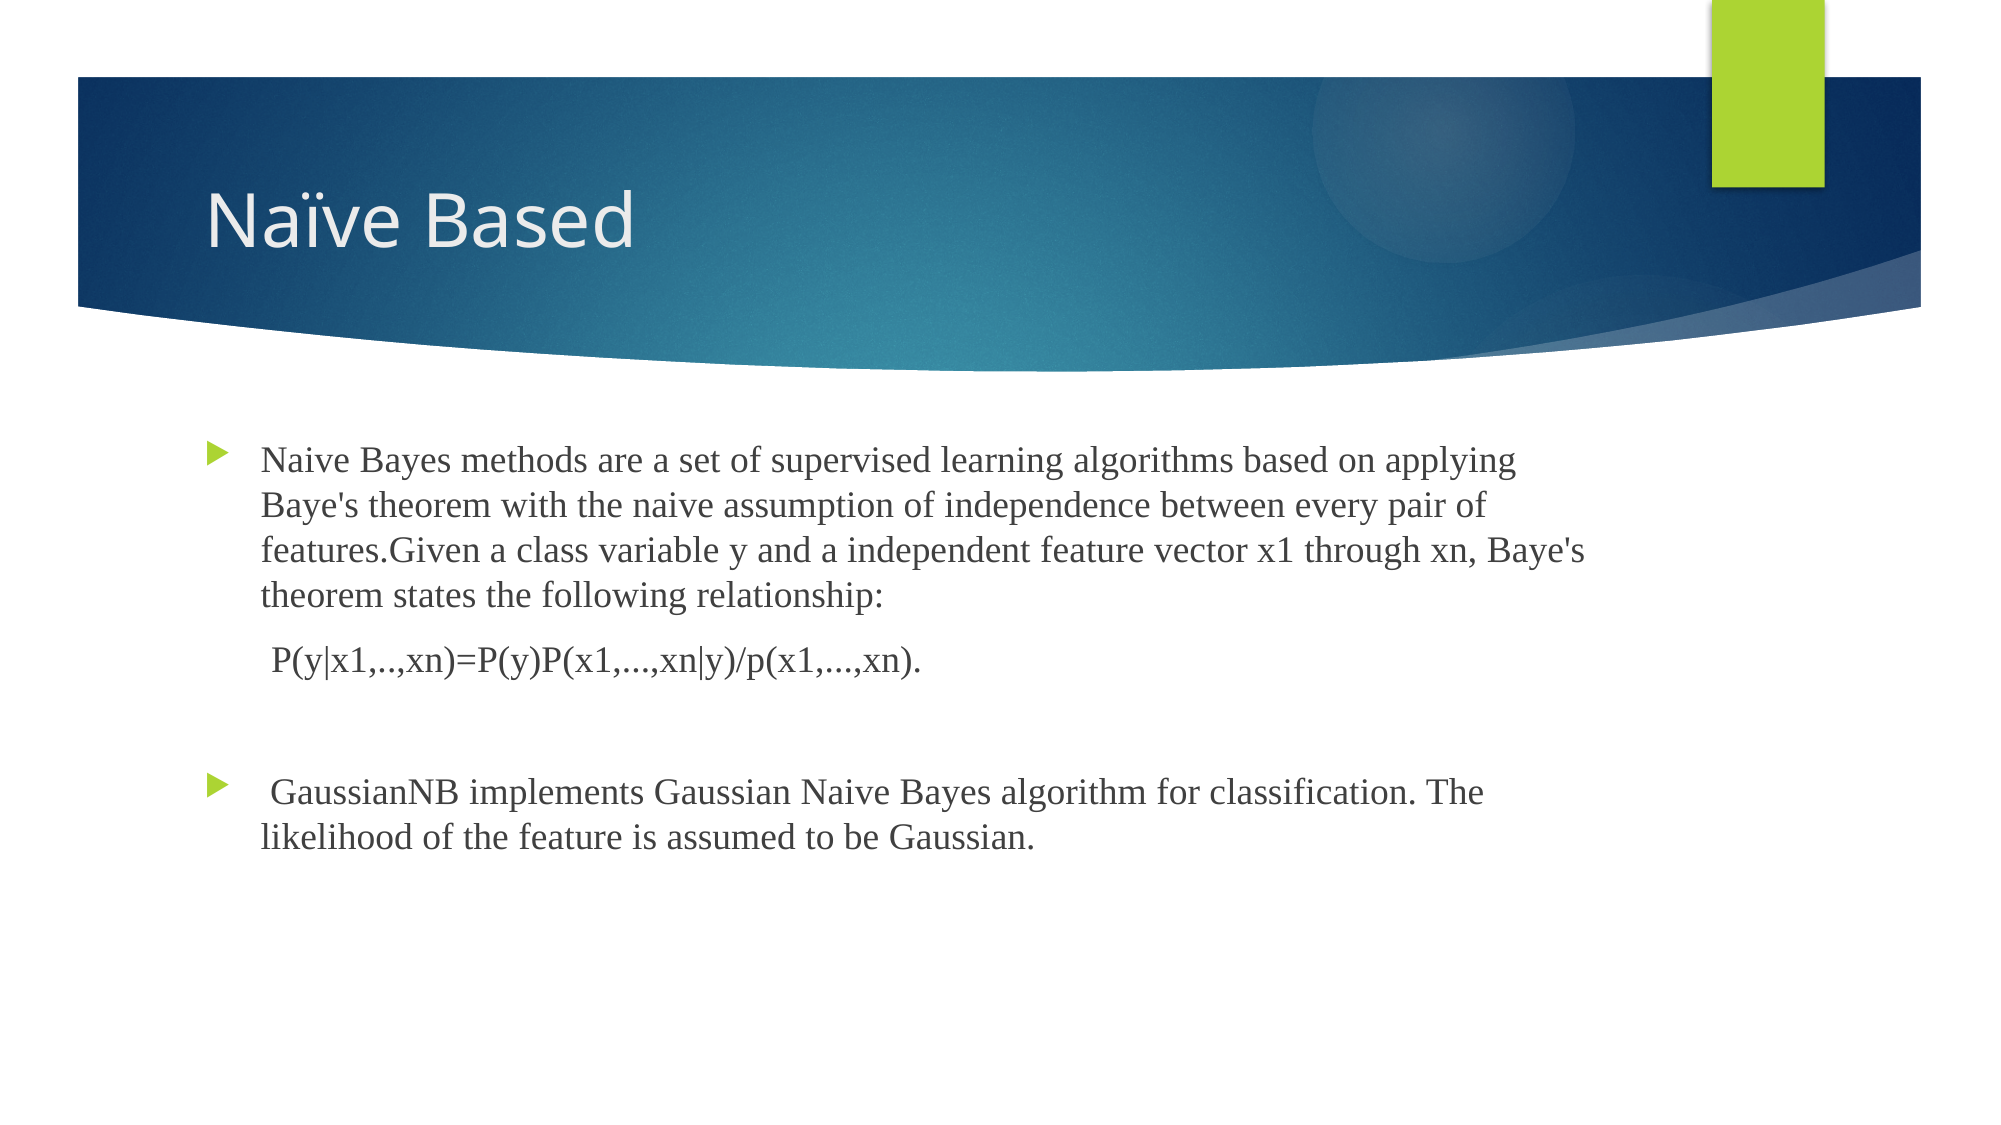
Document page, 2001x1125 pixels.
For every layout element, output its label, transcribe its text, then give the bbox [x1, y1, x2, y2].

list Naive Bayes methods are a set of supervised learning algorithms based on applying Baye's theorem with the naive assumption of independence between every pair of features.Given a class variable y and a independent feature vector x1 through xn, Baye's theorem states the following relationship: P(y|x1,..,xn)=P(y)P(x1,...,xn|y)/p(x1,...,xn). GaussianNB implements Gaussian Naive Bayes algorithm for classification. The likelihood of the feature is assumed to be Gaussian. [189, 427, 1627, 988]
title Naïve Based [189, 159, 1627, 276]
